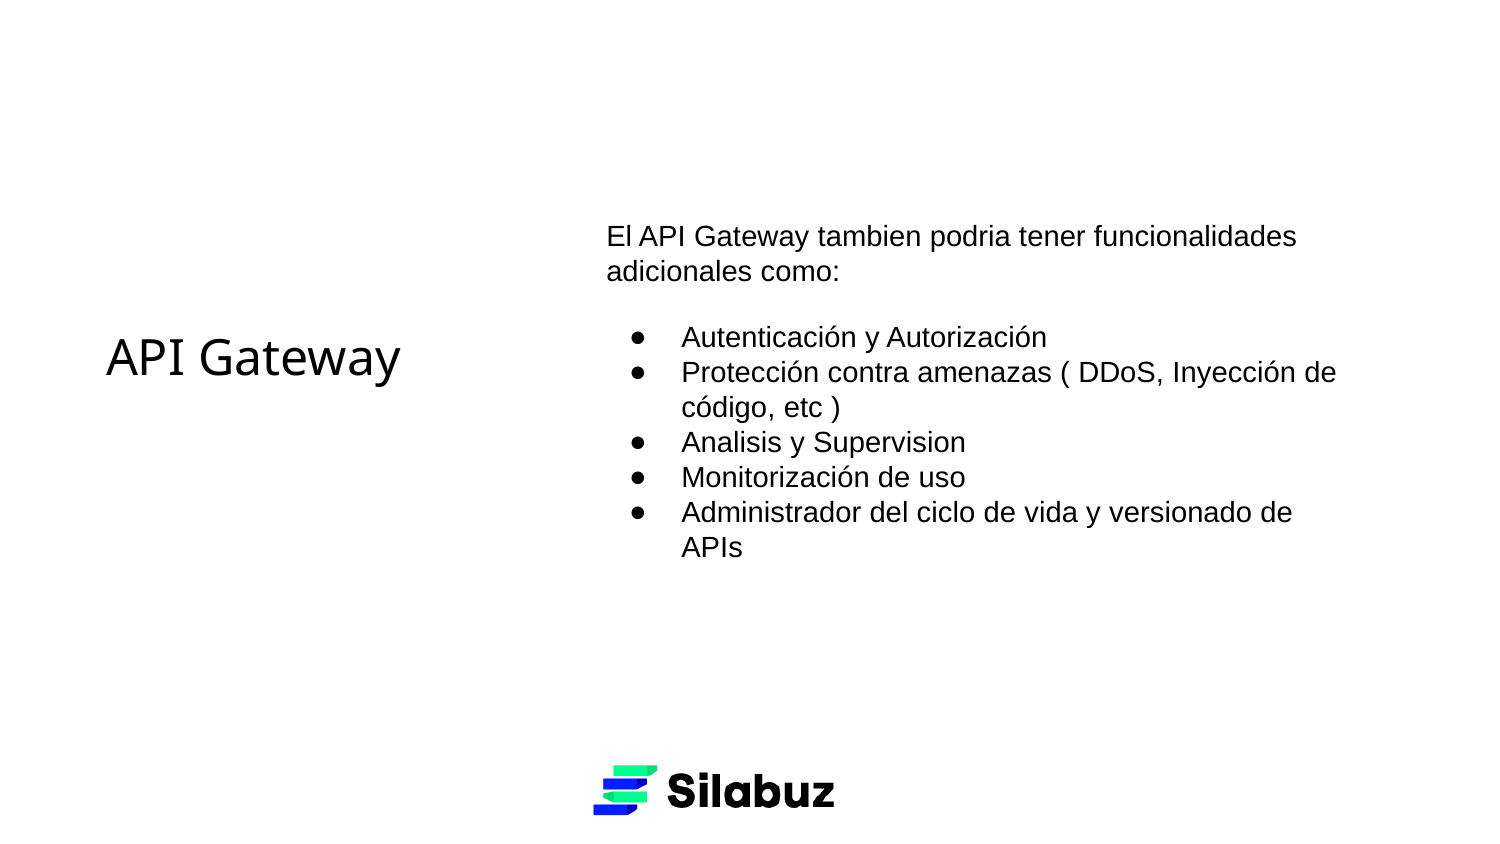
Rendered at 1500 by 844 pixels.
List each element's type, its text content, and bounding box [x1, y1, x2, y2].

text_box Autenticación y Autorización Protección contra amenazas ( DDoS, Inyección de código, etc ) Analisis y Supervision Monitorización de uso Administrador del ciclo de vida y versionado de APIs [591, 303, 1364, 579]
text_box El API Gateway tambien podria tener funcionalidades adicionales como: [591, 202, 1453, 303]
text_box API Gateway [91, 310, 485, 401]
picture [590, 745, 834, 836]
